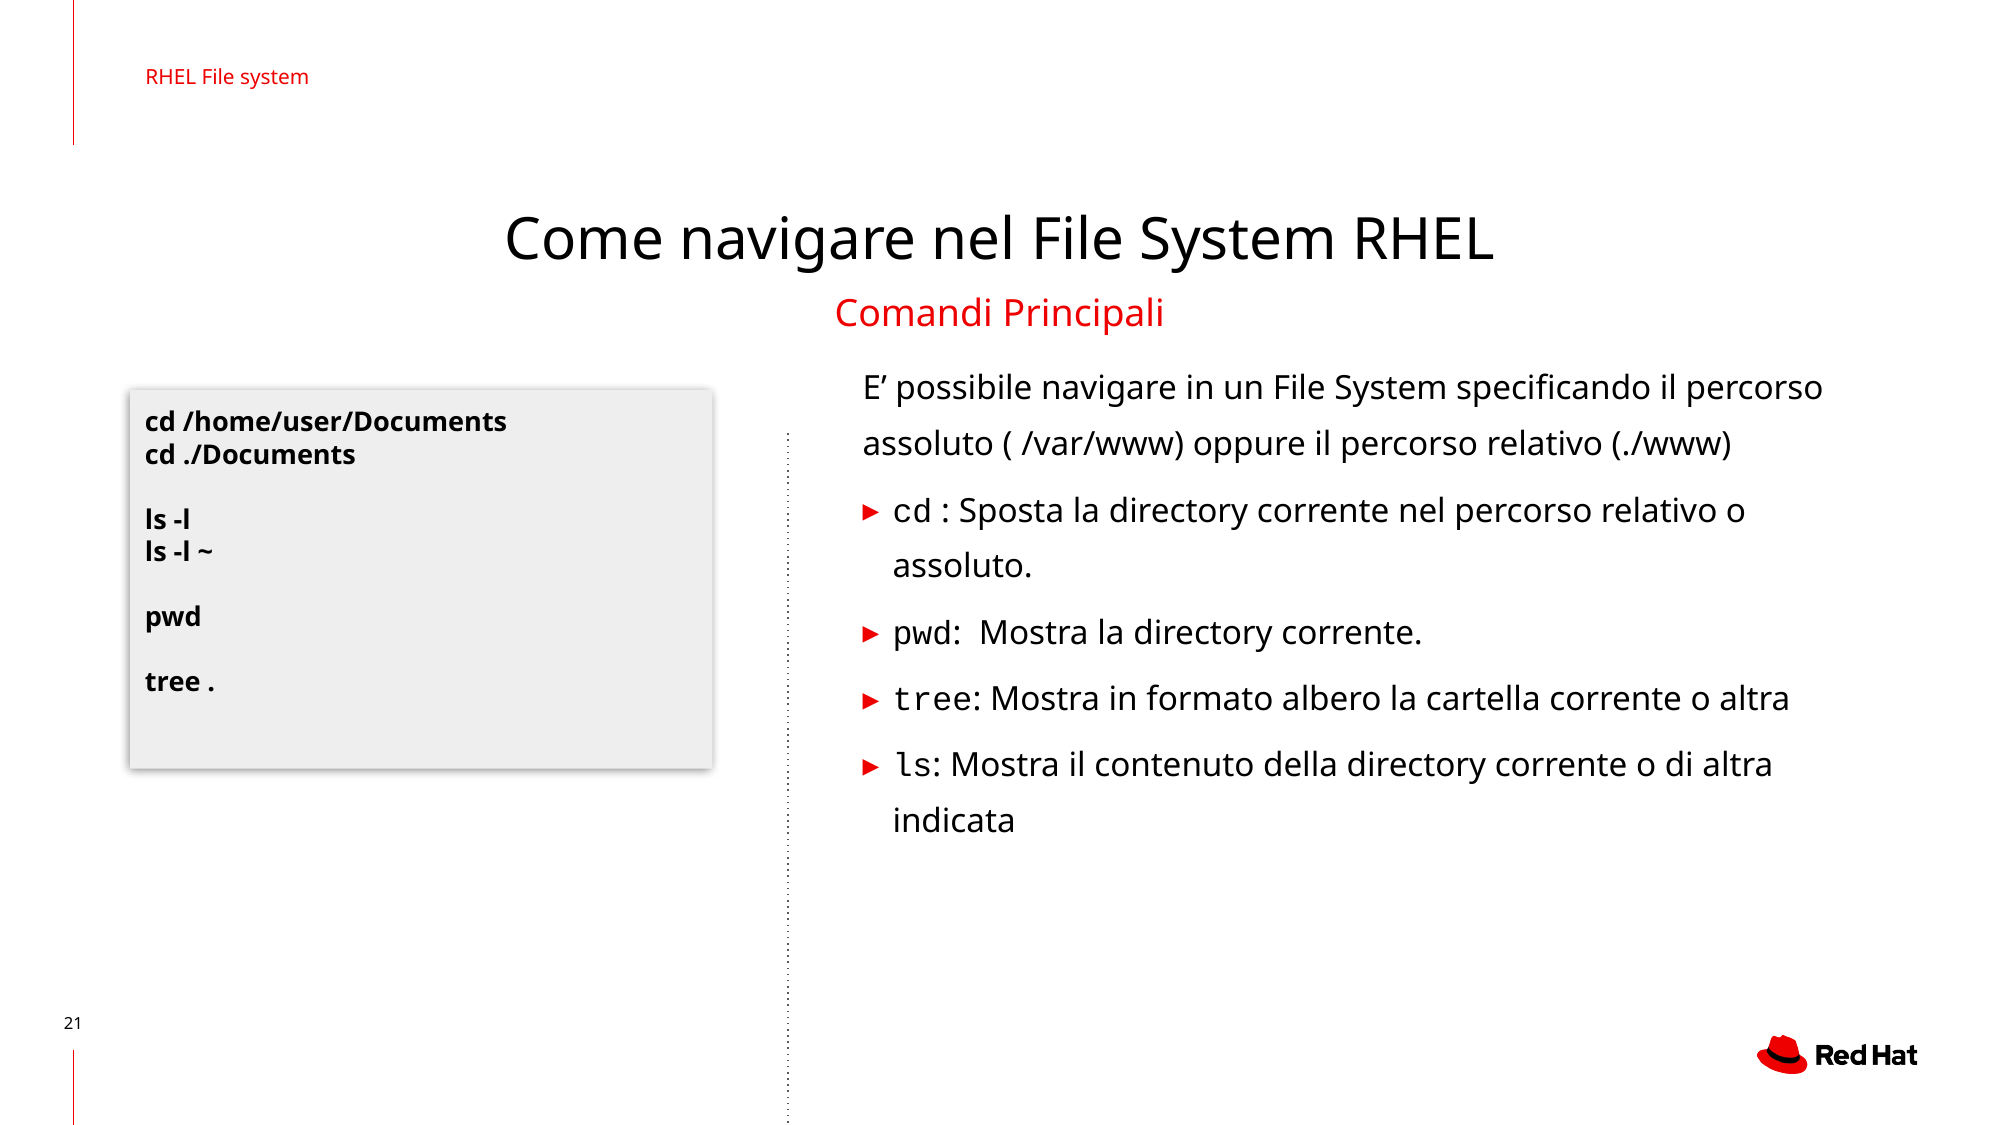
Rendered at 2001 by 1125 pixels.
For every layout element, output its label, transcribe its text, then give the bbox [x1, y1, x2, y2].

subtitle RHEL File system [73, 9, 919, 143]
subtitle Comandi Principali [145, 272, 1855, 320]
title Come navigare nel File System RHEL [0, 180, 2000, 272]
text_box cd /home/user/Documents cd ./Documents ls -l ls -l ~ pwd tree . [129, 389, 713, 769]
text_box E’ possibile navigare in un File System specificando il percorso assoluto ( /var/www) oppure il percorso relativo (./www) cd : Sposta la directory corrente nel percorso relativo o assoluto. pwd: Mostra la directory corrente. tree: Mostra in formato albero la cartella corrente o altra ls: Mostra il contenuto della directory corrente o di altra indicata [862, 356, 1838, 900]
slide_number ‹#› [13, 1012, 134, 1036]
picture [1757, 1035, 1918, 1074]
